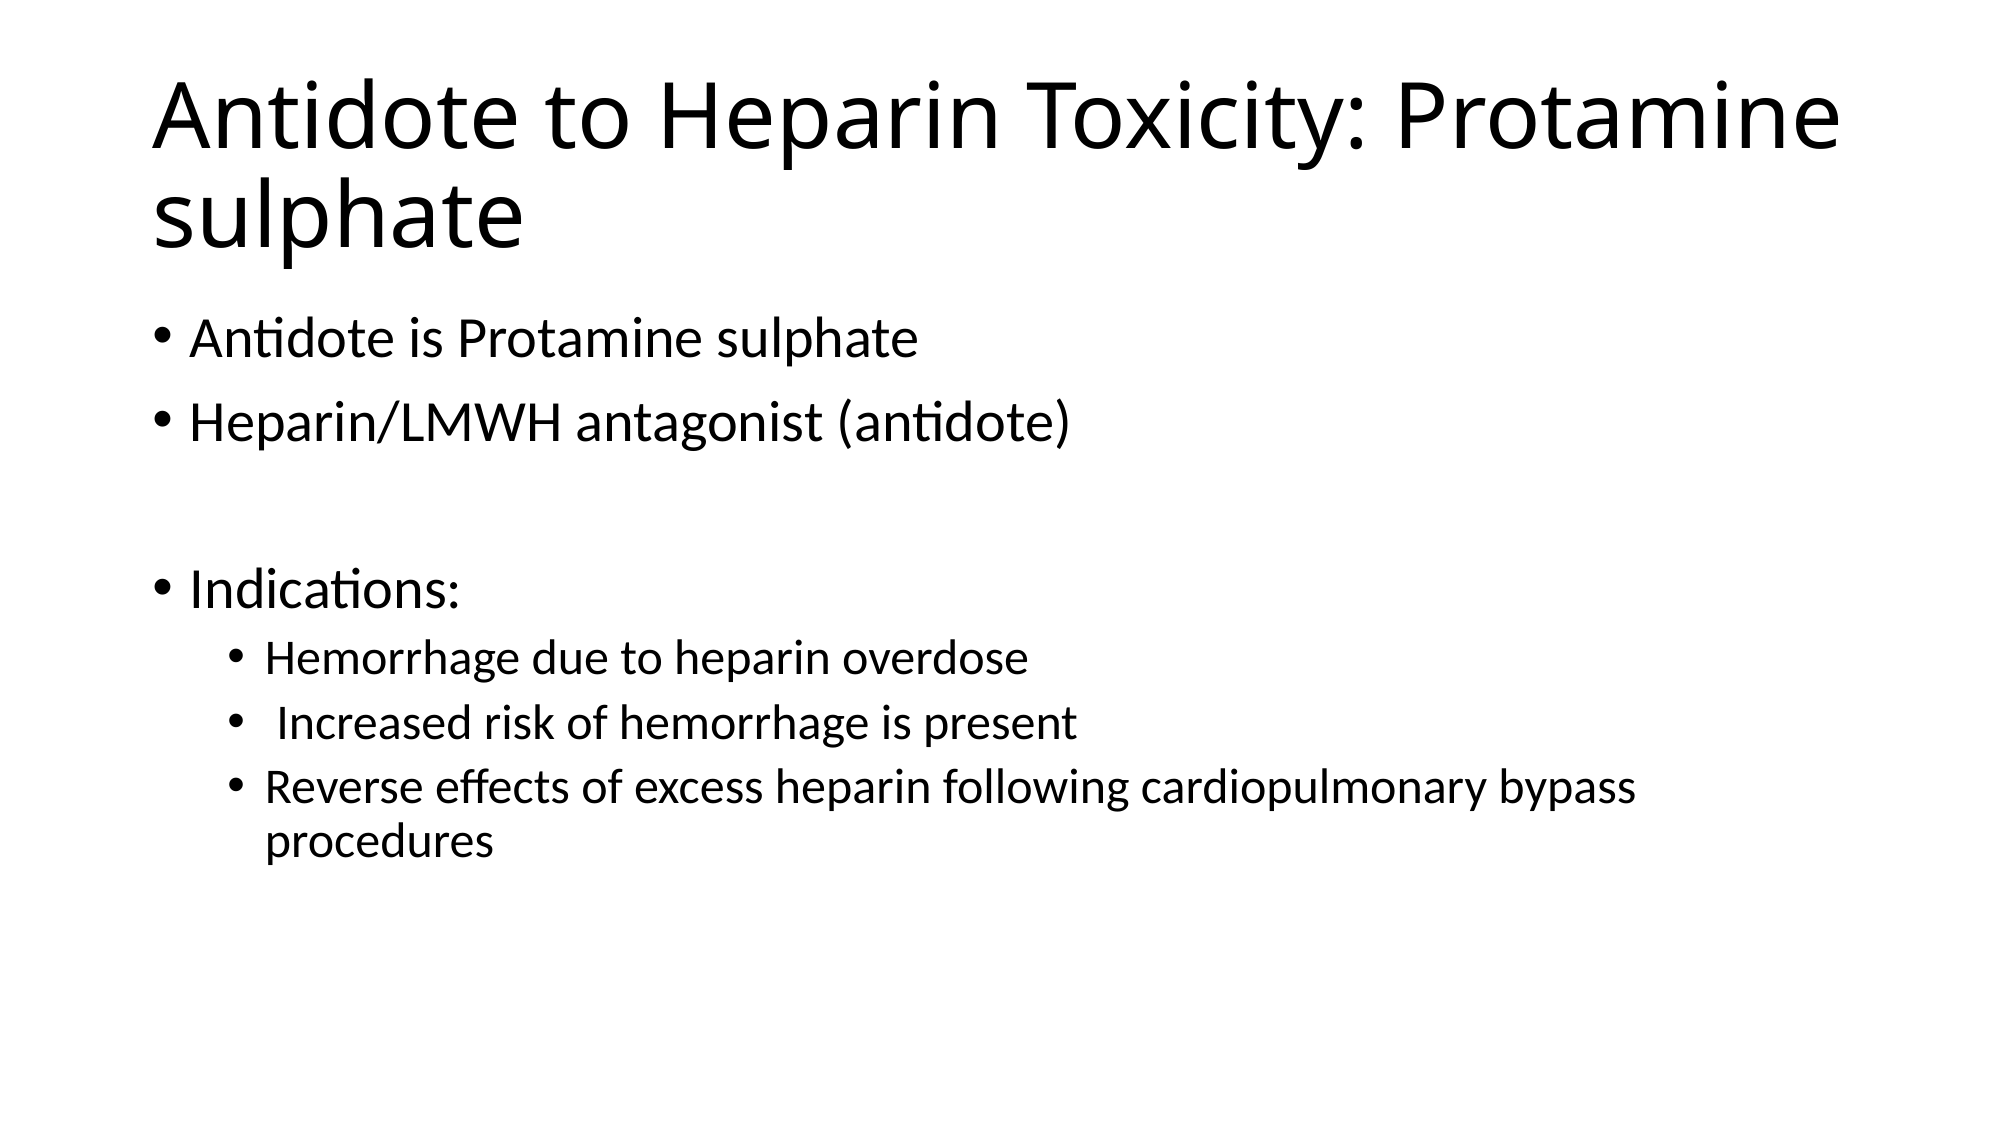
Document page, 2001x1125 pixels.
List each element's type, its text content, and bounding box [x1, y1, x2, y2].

list Antidote is Protamine sulphate Heparin/LMWH antagonist (antidote) Indications: Hemorrhage due to heparin overdose Increased risk of hemorrhage is present Reverse effects of excess heparin following cardiopulmonary bypass procedures [137, 299, 1863, 1014]
title Antidote to Heparin Toxicity: Protamine sulphate [137, 59, 1863, 278]
